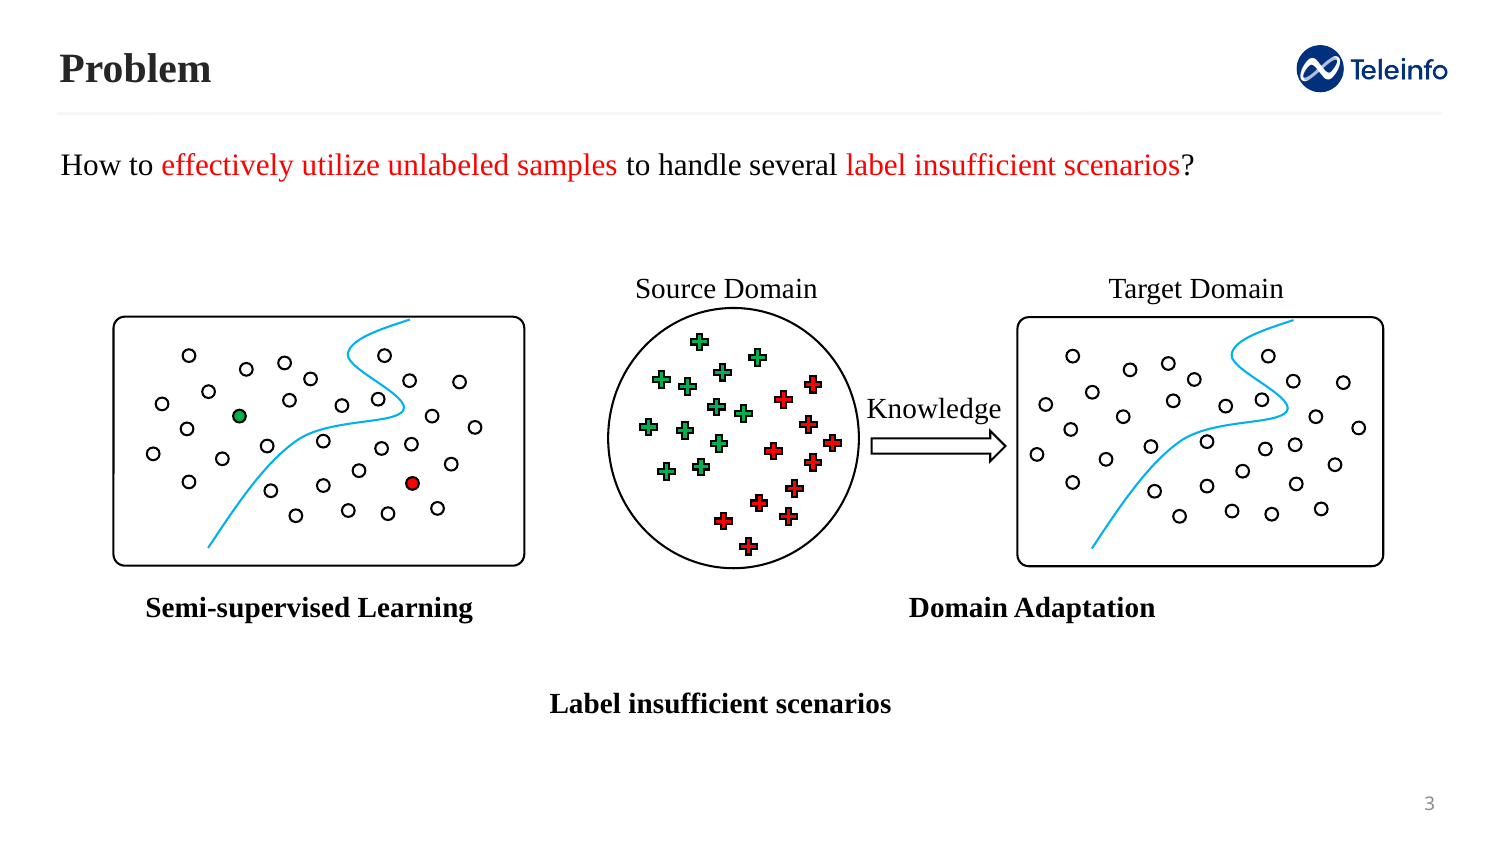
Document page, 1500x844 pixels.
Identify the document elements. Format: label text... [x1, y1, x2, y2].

text_box [734, 404, 753, 423]
text_box [750, 494, 768, 512]
text_box [748, 348, 767, 367]
text_box [799, 415, 818, 434]
text_box [1160, 356, 1176, 371]
text_box [1016, 316, 1385, 568]
text_box [1098, 451, 1114, 467]
text_box [804, 375, 822, 394]
text_box [639, 418, 658, 436]
text_box [207, 318, 411, 549]
text_box [657, 462, 676, 481]
text_box Source Domain [620, 261, 836, 312]
text_box [1257, 441, 1273, 457]
text_box [340, 503, 356, 518]
text_box [739, 537, 758, 556]
text_box [676, 421, 694, 440]
text_box [181, 474, 197, 490]
text_box [690, 333, 709, 351]
text_box [1084, 384, 1100, 400]
text_box [1063, 422, 1079, 437]
text_box [374, 441, 390, 456]
text_box [779, 507, 798, 526]
text_box [607, 312, 860, 570]
text_box [1313, 501, 1329, 517]
text_box [112, 315, 526, 567]
text_box Semi-supervised Learning [130, 580, 491, 631]
text_box [1235, 463, 1251, 479]
text_box [823, 434, 842, 452]
text_box Domain Adaptation [894, 581, 1225, 631]
text_box [402, 373, 418, 389]
text_box Label insufficient scenarios [534, 676, 1004, 727]
text_box [1122, 362, 1138, 378]
picture [1287, 34, 1460, 104]
text_box [403, 436, 419, 452]
text_box [1351, 420, 1367, 436]
text_box [1199, 478, 1215, 494]
text_box [714, 512, 733, 530]
text_box [1038, 397, 1054, 412]
text_box [467, 419, 483, 435]
text_box [1224, 503, 1240, 519]
text_box [288, 508, 304, 524]
text_box [1285, 373, 1301, 389]
text_box [430, 500, 445, 516]
text_box [1147, 483, 1163, 499]
text_box [1165, 393, 1181, 409]
text_box [443, 456, 459, 472]
text_box [1029, 446, 1045, 462]
text_box [181, 348, 197, 364]
text_box [713, 363, 732, 382]
text_box Knowledge [851, 382, 1018, 432]
text_box [303, 371, 319, 387]
text_box [315, 433, 331, 449]
text_box [1091, 319, 1294, 550]
text_box [1288, 476, 1304, 492]
text_box [424, 408, 440, 424]
text_box [405, 475, 420, 491]
text_box [1065, 475, 1081, 490]
text_box [277, 355, 293, 371]
text_box [154, 396, 170, 412]
text_box [1172, 508, 1188, 524]
text_box [263, 483, 279, 499]
text_box [764, 442, 783, 460]
text_box [870, 432, 1007, 464]
text_box [774, 390, 793, 409]
text_box [707, 398, 726, 416]
text_box [710, 434, 728, 453]
text_box [259, 438, 275, 454]
text_box [315, 478, 331, 493]
text_box [452, 374, 468, 390]
text_box Target Domain [1093, 261, 1310, 312]
text_box [1264, 506, 1280, 522]
text_box [1065, 348, 1081, 364]
text_box [678, 377, 697, 396]
text_box [377, 348, 393, 364]
text_box [1287, 437, 1303, 453]
text_box How to effectively utilize unlabeled samples to handle several label insufficient scenarios? [45, 137, 1353, 190]
text_box [785, 479, 804, 498]
text_box [804, 453, 822, 472]
title Problem [44, 24, 1243, 114]
text_box [652, 370, 671, 389]
text_box [201, 384, 217, 400]
text_box [214, 451, 230, 467]
text_box [1143, 439, 1159, 455]
text_box [282, 392, 297, 408]
text_box [692, 458, 710, 476]
text_box [145, 446, 161, 462]
text_box [380, 506, 396, 522]
text_box [1199, 434, 1215, 450]
text_box [179, 421, 195, 437]
text_box [351, 463, 367, 479]
text_box [232, 408, 247, 424]
text_box [238, 361, 254, 377]
text_box [1327, 457, 1343, 473]
text_box [1335, 375, 1351, 391]
text_box [1115, 409, 1131, 425]
text_box [1260, 348, 1276, 364]
text_box [1186, 372, 1202, 387]
text_box [1308, 409, 1324, 425]
